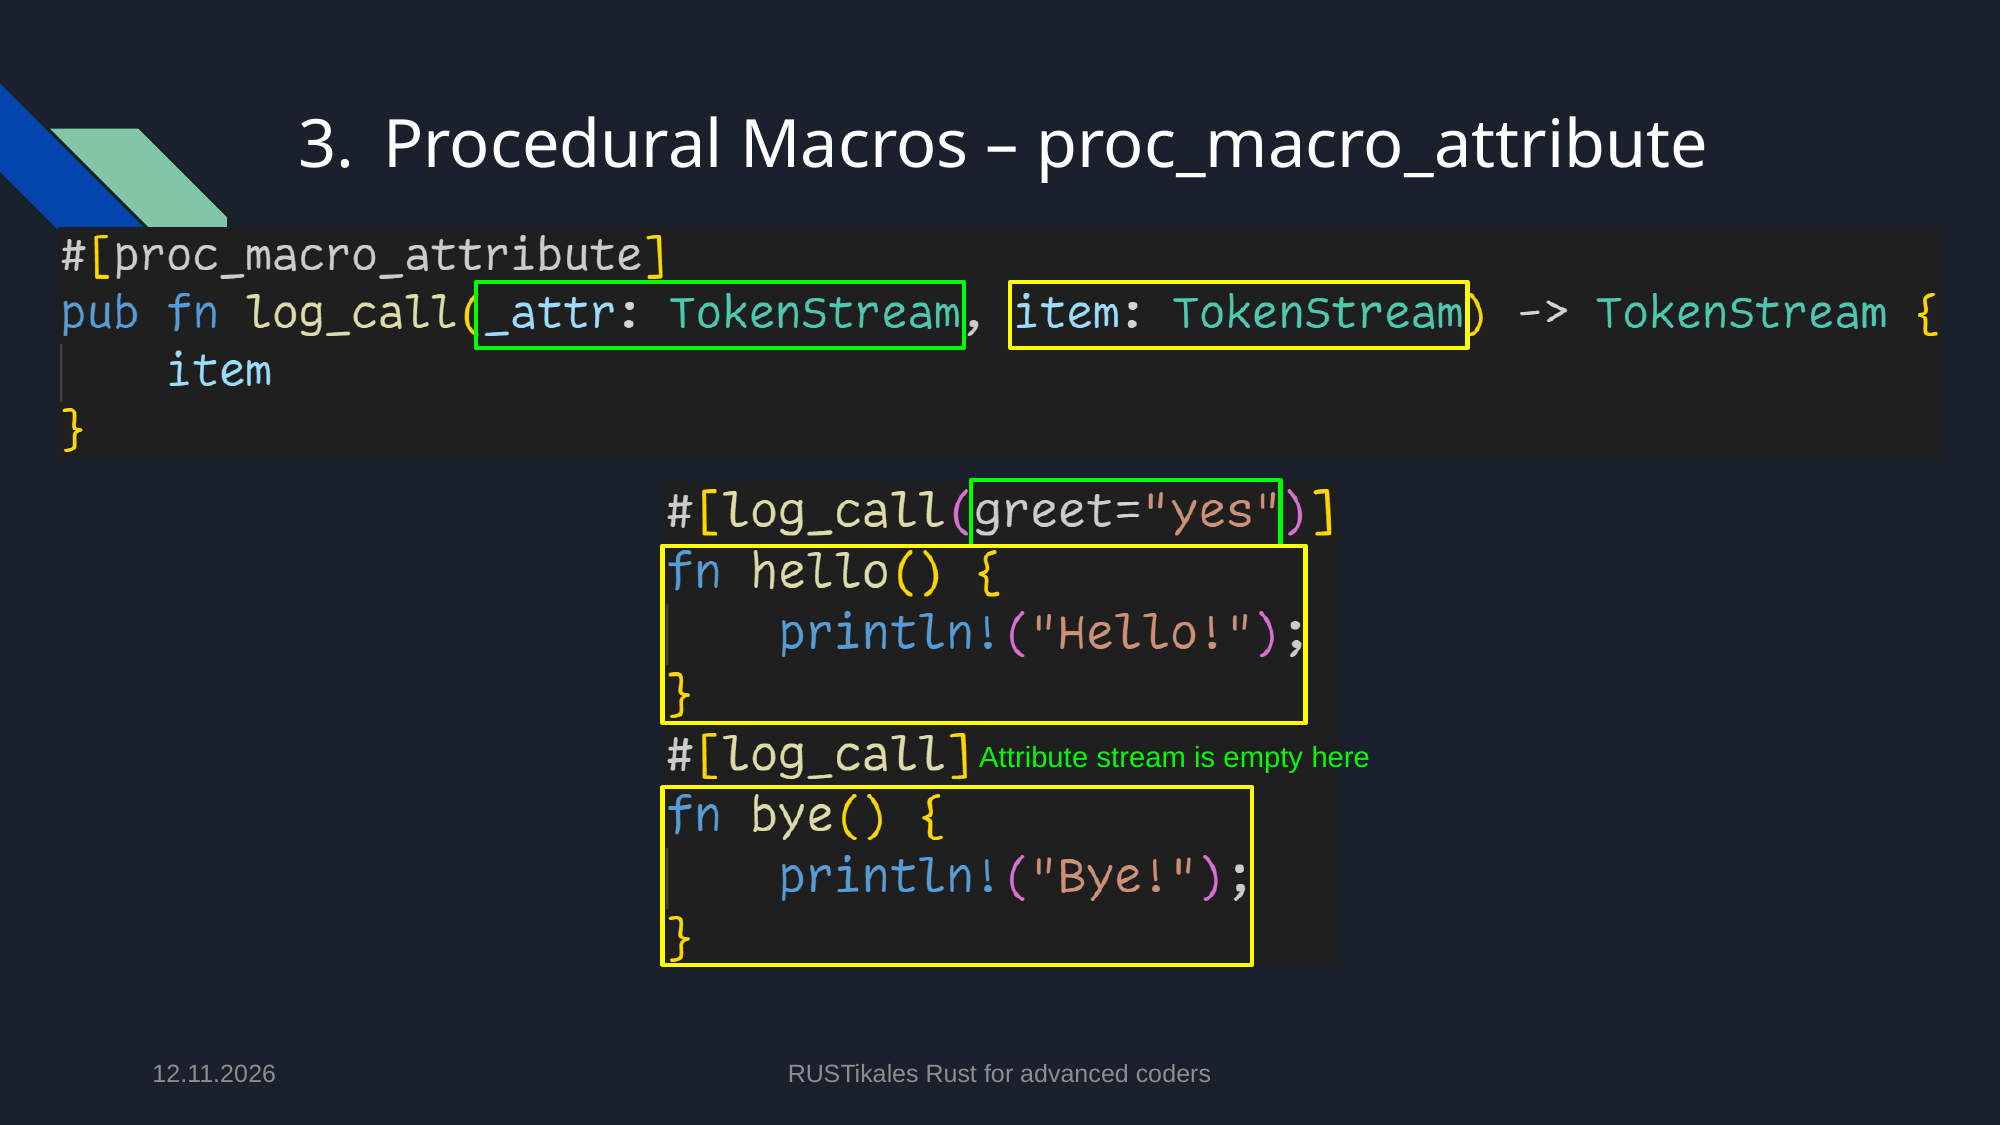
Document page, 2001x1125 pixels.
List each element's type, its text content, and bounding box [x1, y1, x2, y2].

title Procedural Macros – proc_macro_attribute [283, 86, 1824, 226]
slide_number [137, 1042, 588, 1103]
picture [662, 481, 1338, 966]
footer RUSTikales Rust for advanced coders [662, 1042, 1338, 1103]
picture [58, 226, 1942, 459]
text_box Attribute stream is empty here [1341, 730, 1386, 781]
